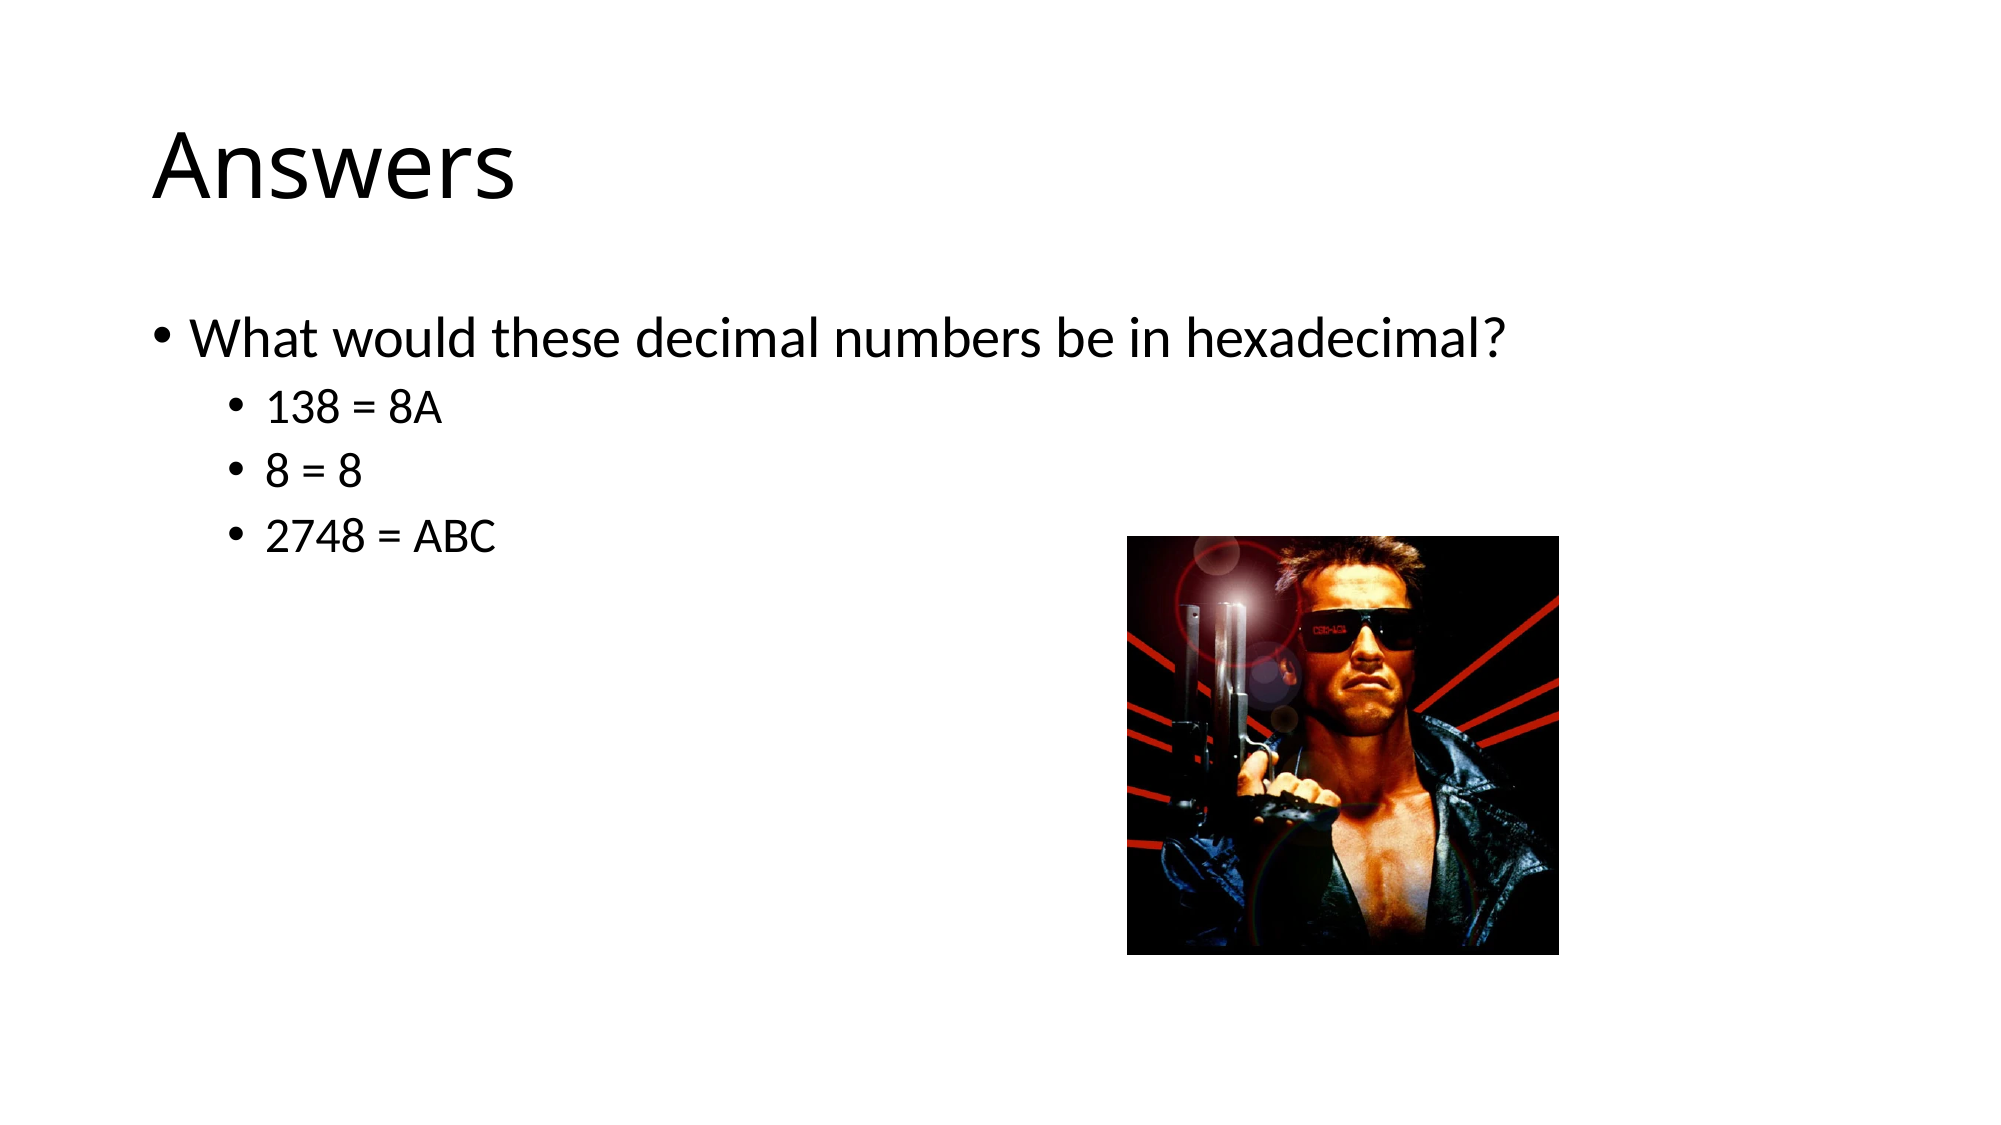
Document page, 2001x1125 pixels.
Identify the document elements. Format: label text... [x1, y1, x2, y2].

list What would these decimal numbers be in hexadecimal? 138 = 8A 8 = 8 2748 = ABC [137, 299, 1863, 1014]
picture [1127, 536, 1559, 955]
title Answers [137, 59, 1863, 278]
